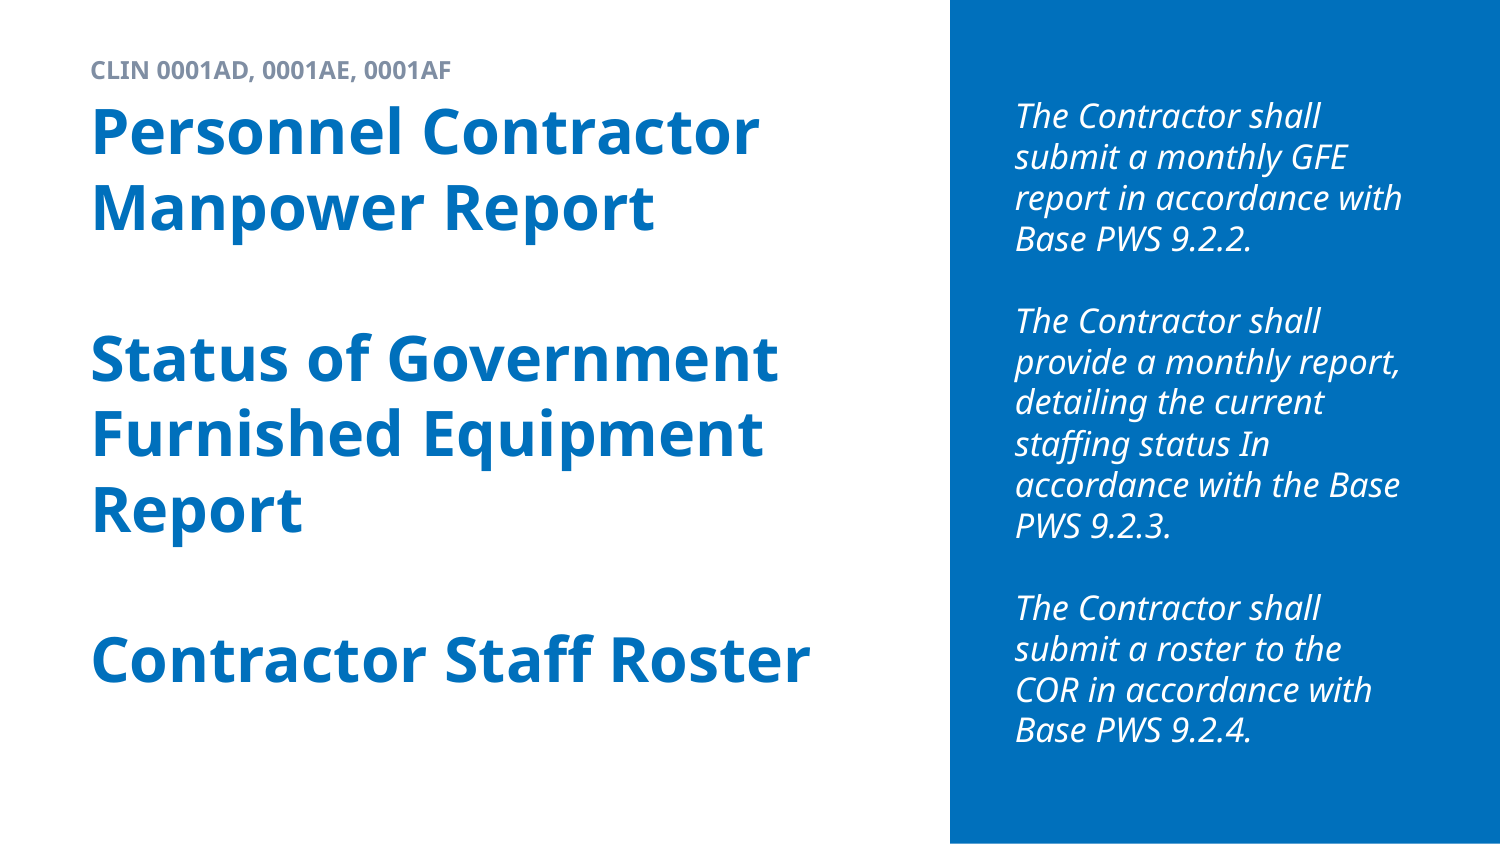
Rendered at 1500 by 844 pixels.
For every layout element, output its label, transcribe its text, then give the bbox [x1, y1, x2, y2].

list CLIN 0001AD, 0001AE, 0001AF [75, 40, 895, 85]
title Personnel Contractor Manpower Report Status of Government Furnished Equipment Report Contractor Staff Roster [75, 85, 895, 191]
list The Contractor shall submit a monthly GFE report in accordance with Base PWS 9.2.2. The Contractor shall provide a monthly report, detailing the current staffing status In accordance with the Base PWS 9.2.3. The Contractor shall submit a roster to the COR in accordance with Base PWS 9.2.4. [999, 84, 1425, 760]
